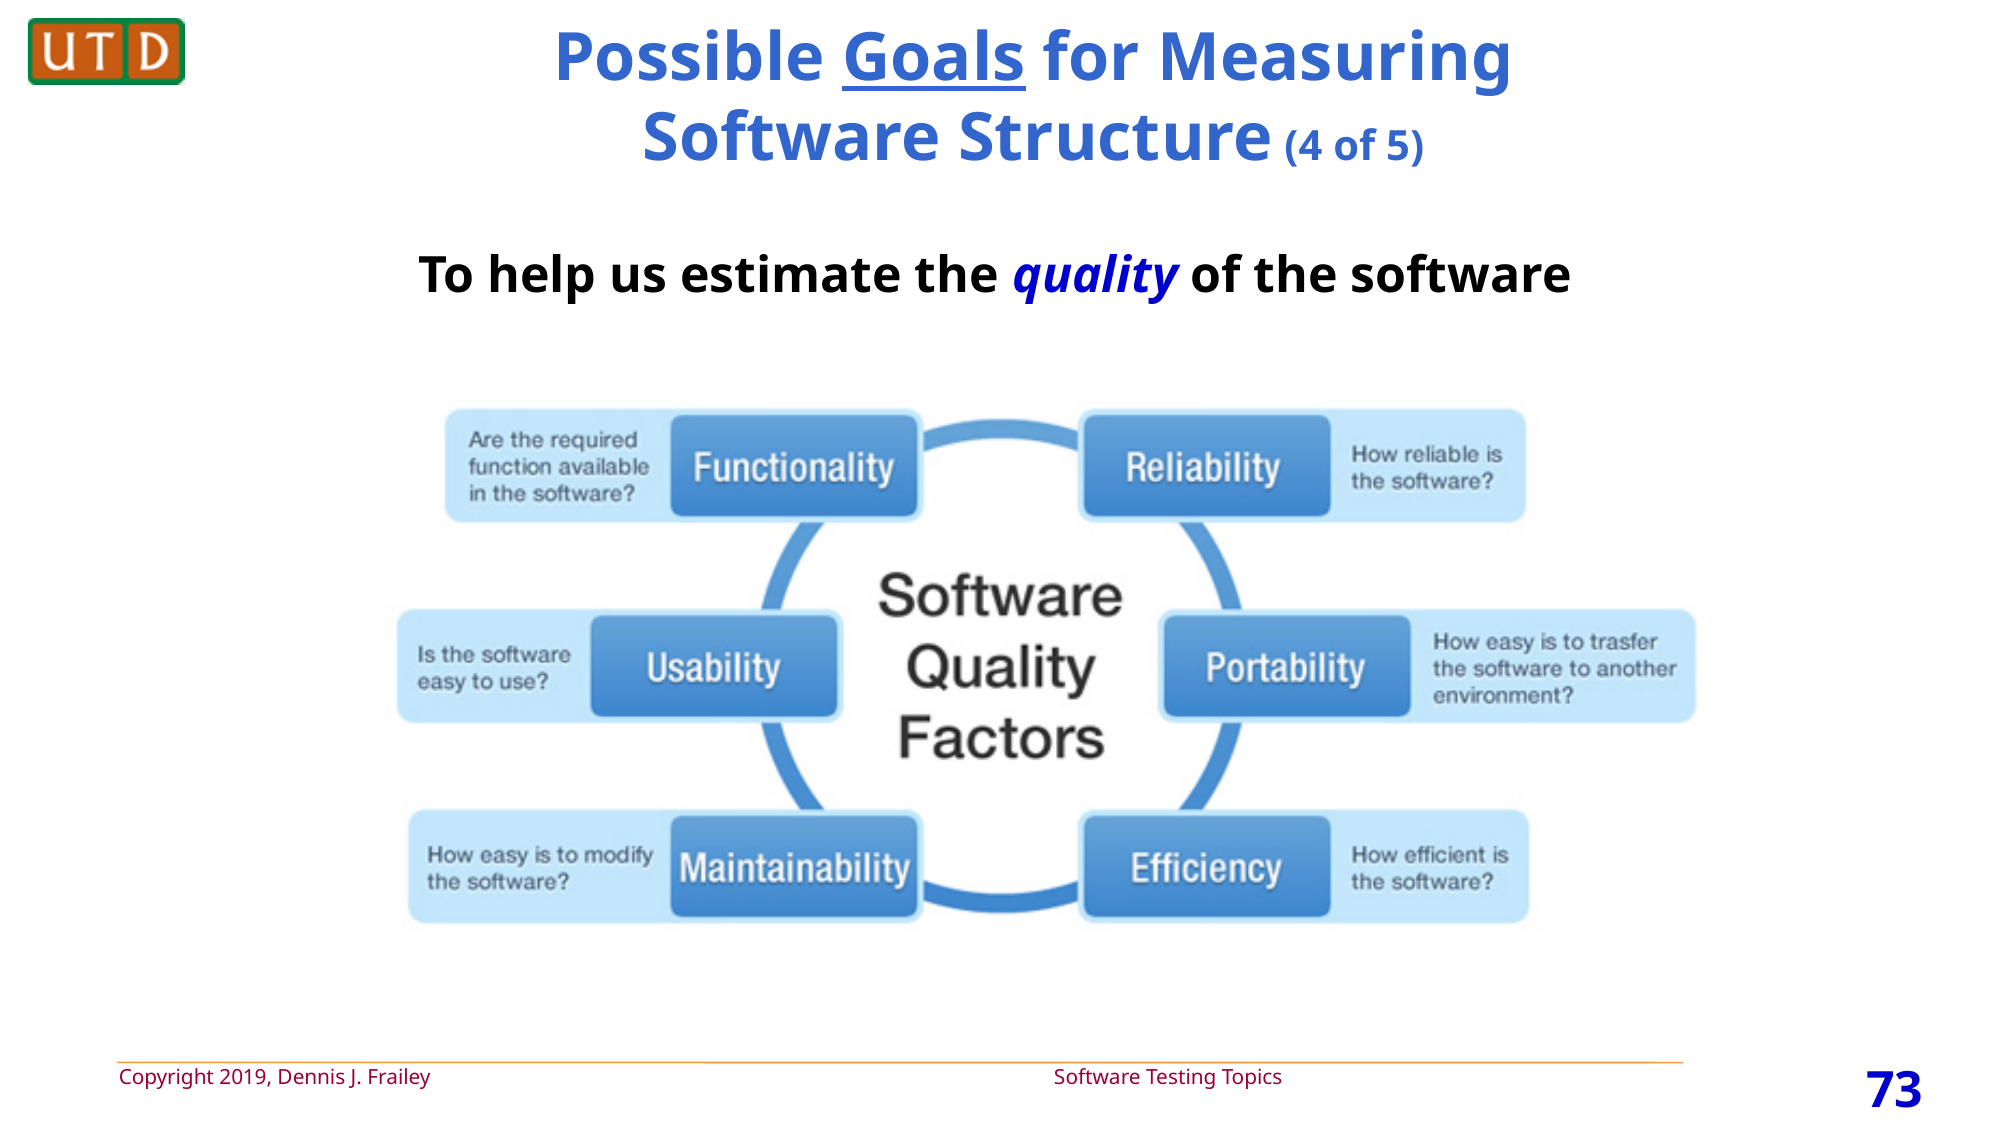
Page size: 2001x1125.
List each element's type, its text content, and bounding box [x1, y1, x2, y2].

title Possible Goals for Measuring Software Structure (4 of 5) [143, 0, 1924, 189]
picture [301, 398, 1708, 937]
picture [27, 18, 143, 85]
list To help us estimate the quality of the software [303, 235, 1688, 346]
